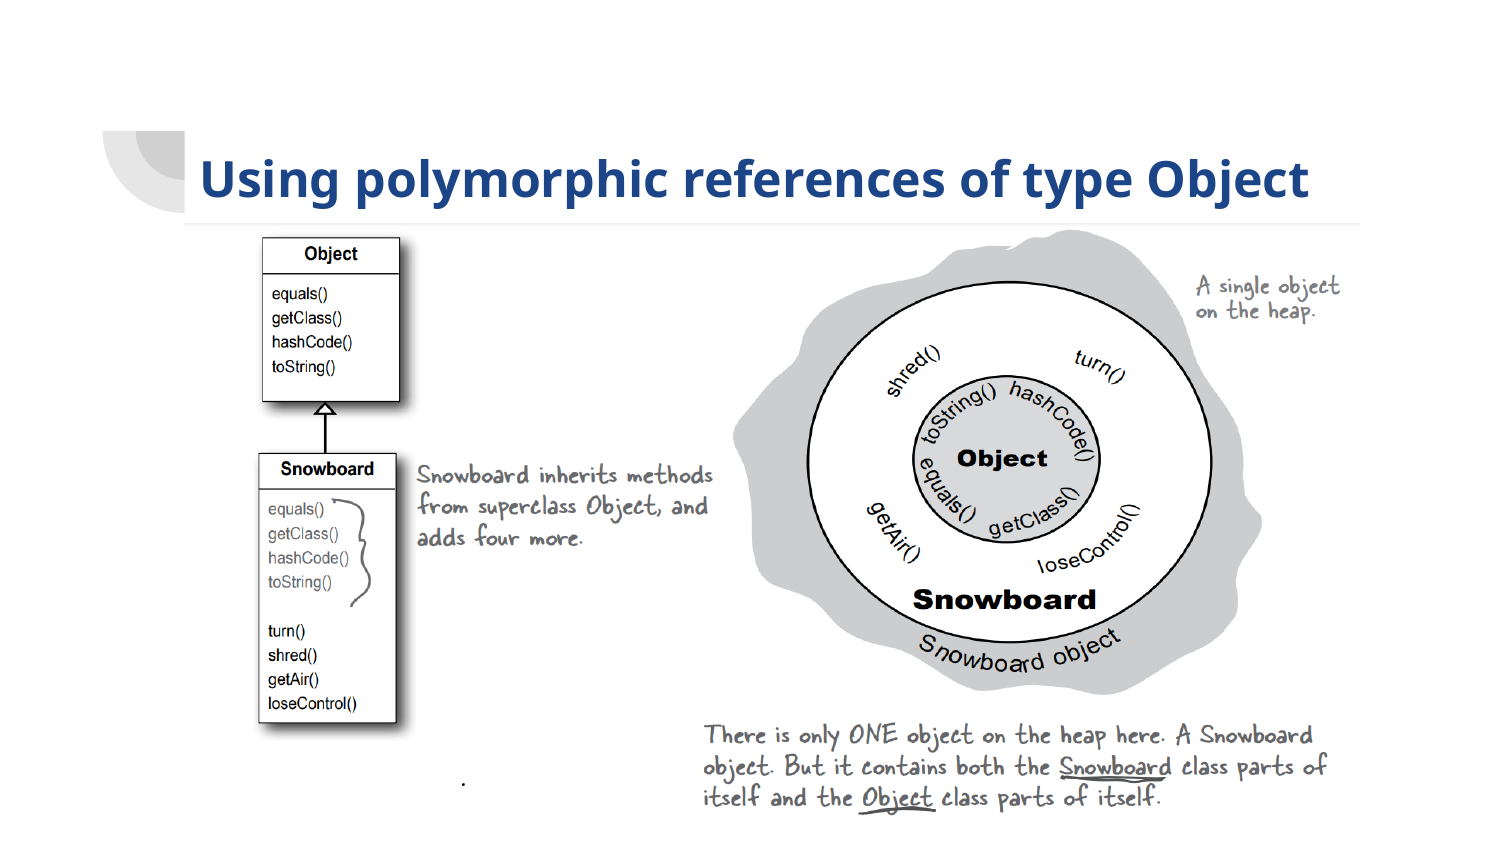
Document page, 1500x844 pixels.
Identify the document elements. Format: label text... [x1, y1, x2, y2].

title Using polymorphic references of type Object [184, 132, 1368, 222]
picture [184, 223, 1360, 819]
